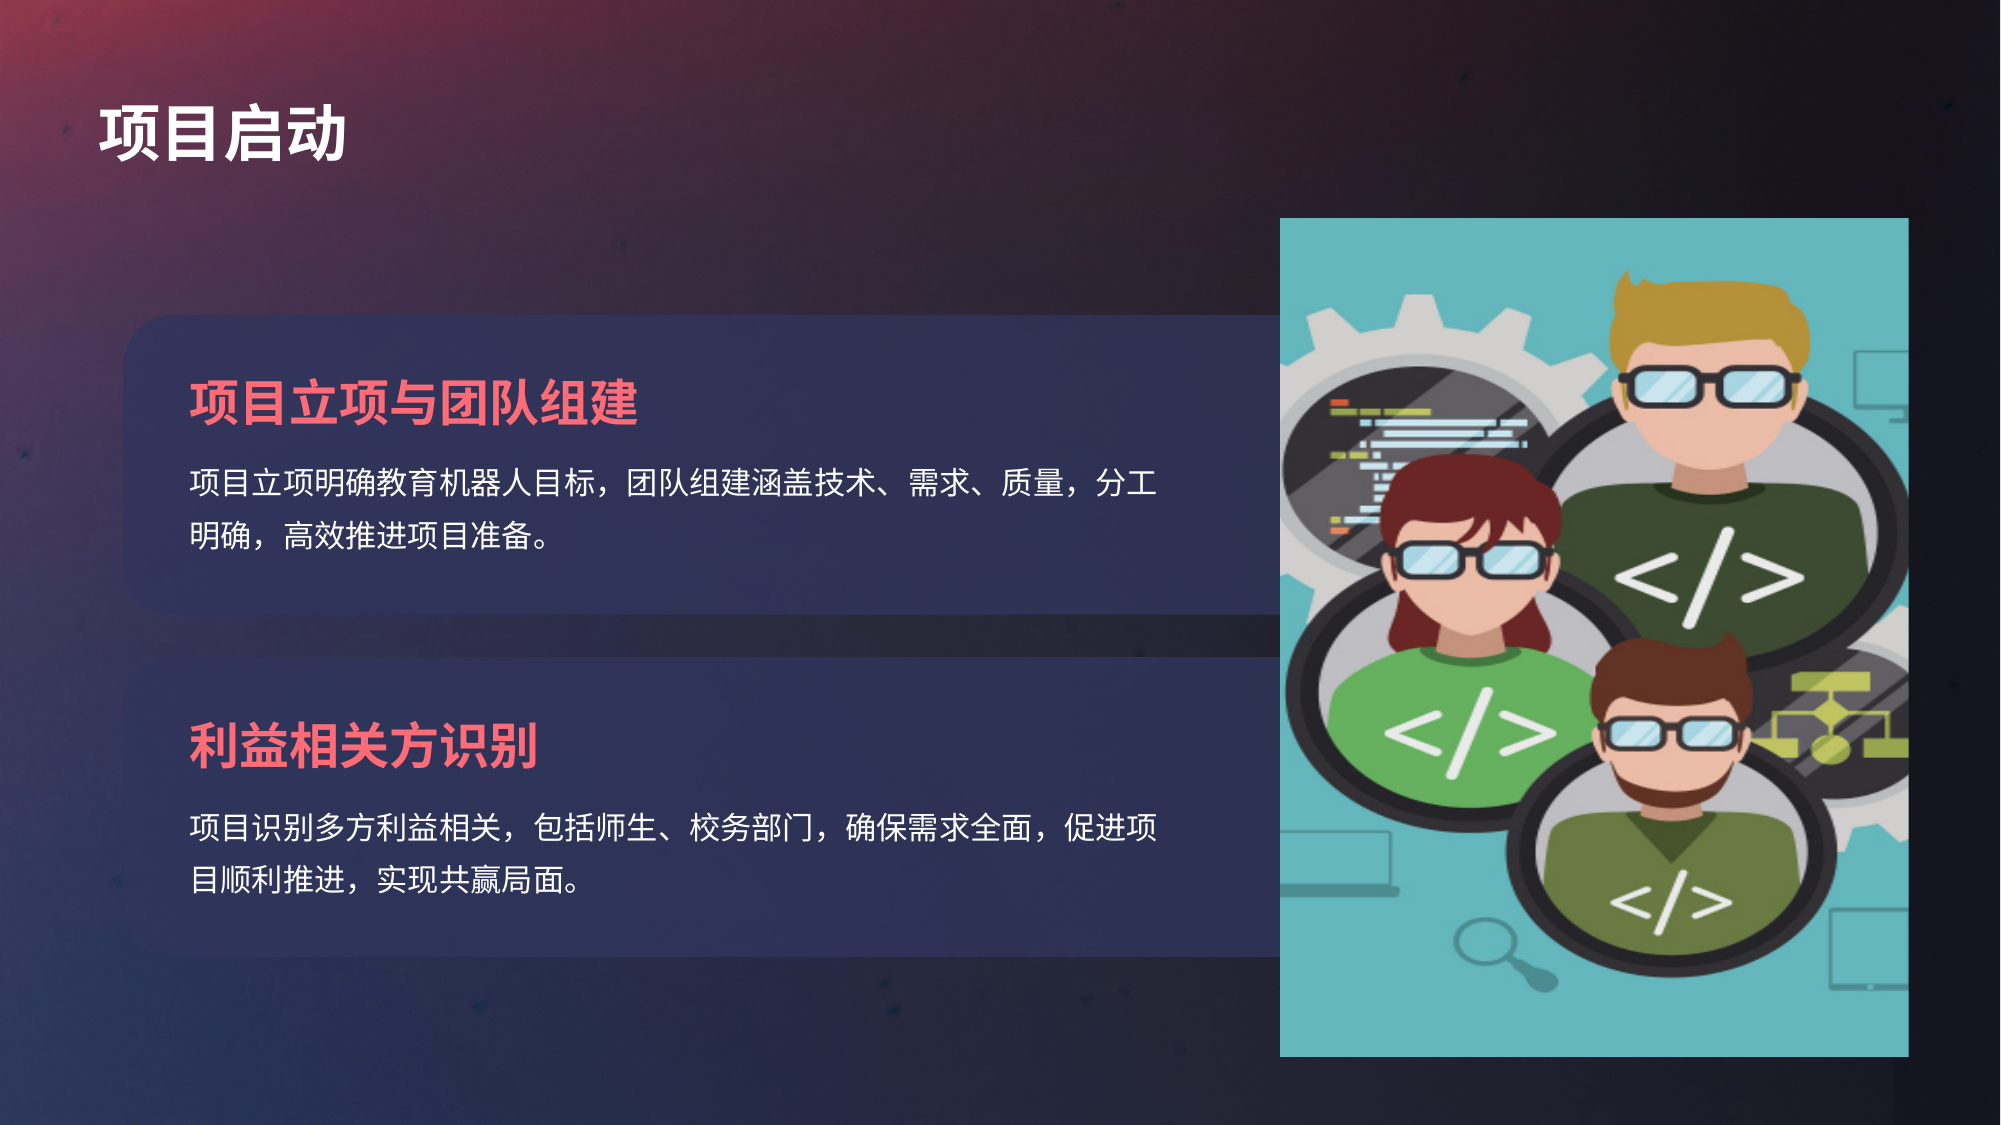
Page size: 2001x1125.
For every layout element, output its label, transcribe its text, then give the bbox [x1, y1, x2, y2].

text_box 项目立项与团队组建 [169, 342, 1193, 428]
text_box 项目立项明确教育机器人目标，团队组建涵盖技术、需求、质量，分工明确，高效推进项目准备。 [169, 428, 1193, 584]
text_box 利益相关方识别 [169, 686, 1193, 773]
text_box 项目识别多方利益相关，包括师生、校务部门，确保需求全面，促进项目顺利推进，实现共赢局面。 [169, 773, 1193, 927]
text_box 项目启动 [78, 43, 1922, 189]
text_box [123, 314, 1274, 615]
picture [0, 0, 2001, 1125]
text_box [123, 657, 1274, 957]
